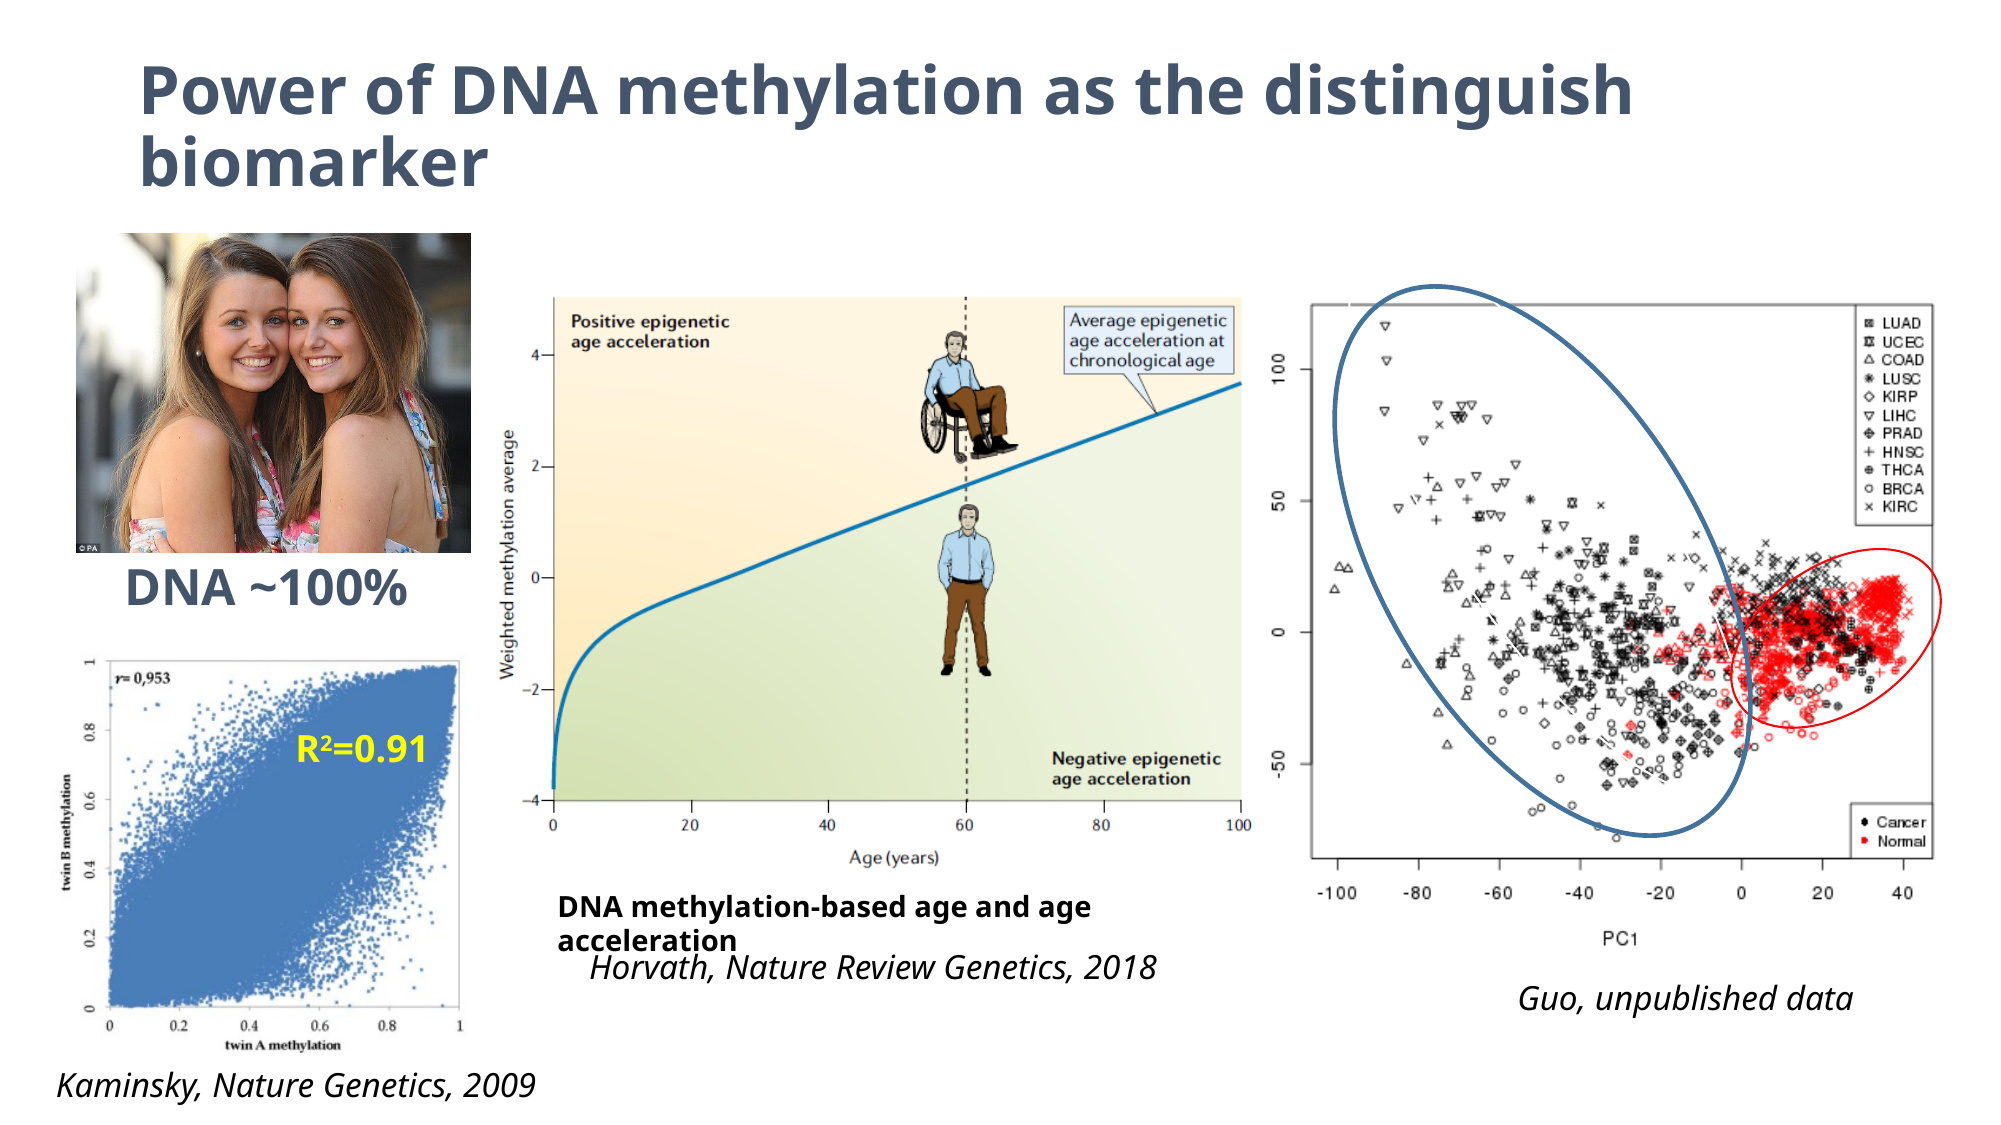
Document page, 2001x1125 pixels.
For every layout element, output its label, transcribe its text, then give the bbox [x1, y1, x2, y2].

text_box Horvath, Nature Review Genetics, 2018 [574, 938, 1173, 994]
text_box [1218, 198, 1981, 976]
text_box DNA ~100% [109, 554, 438, 620]
text_box Kaminsky, Nature Genetics, 2009 [41, 1056, 552, 1112]
picture [31, 643, 471, 1053]
picture [490, 278, 1257, 873]
text_box Guo, unpublished data [1398, 976, 1974, 1025]
text_box Power of DNA methylation as the distinguish biomarker [123, 49, 1934, 151]
text_box DNA methylation-based age and age acceleration [542, 880, 1218, 966]
picture [76, 233, 471, 553]
